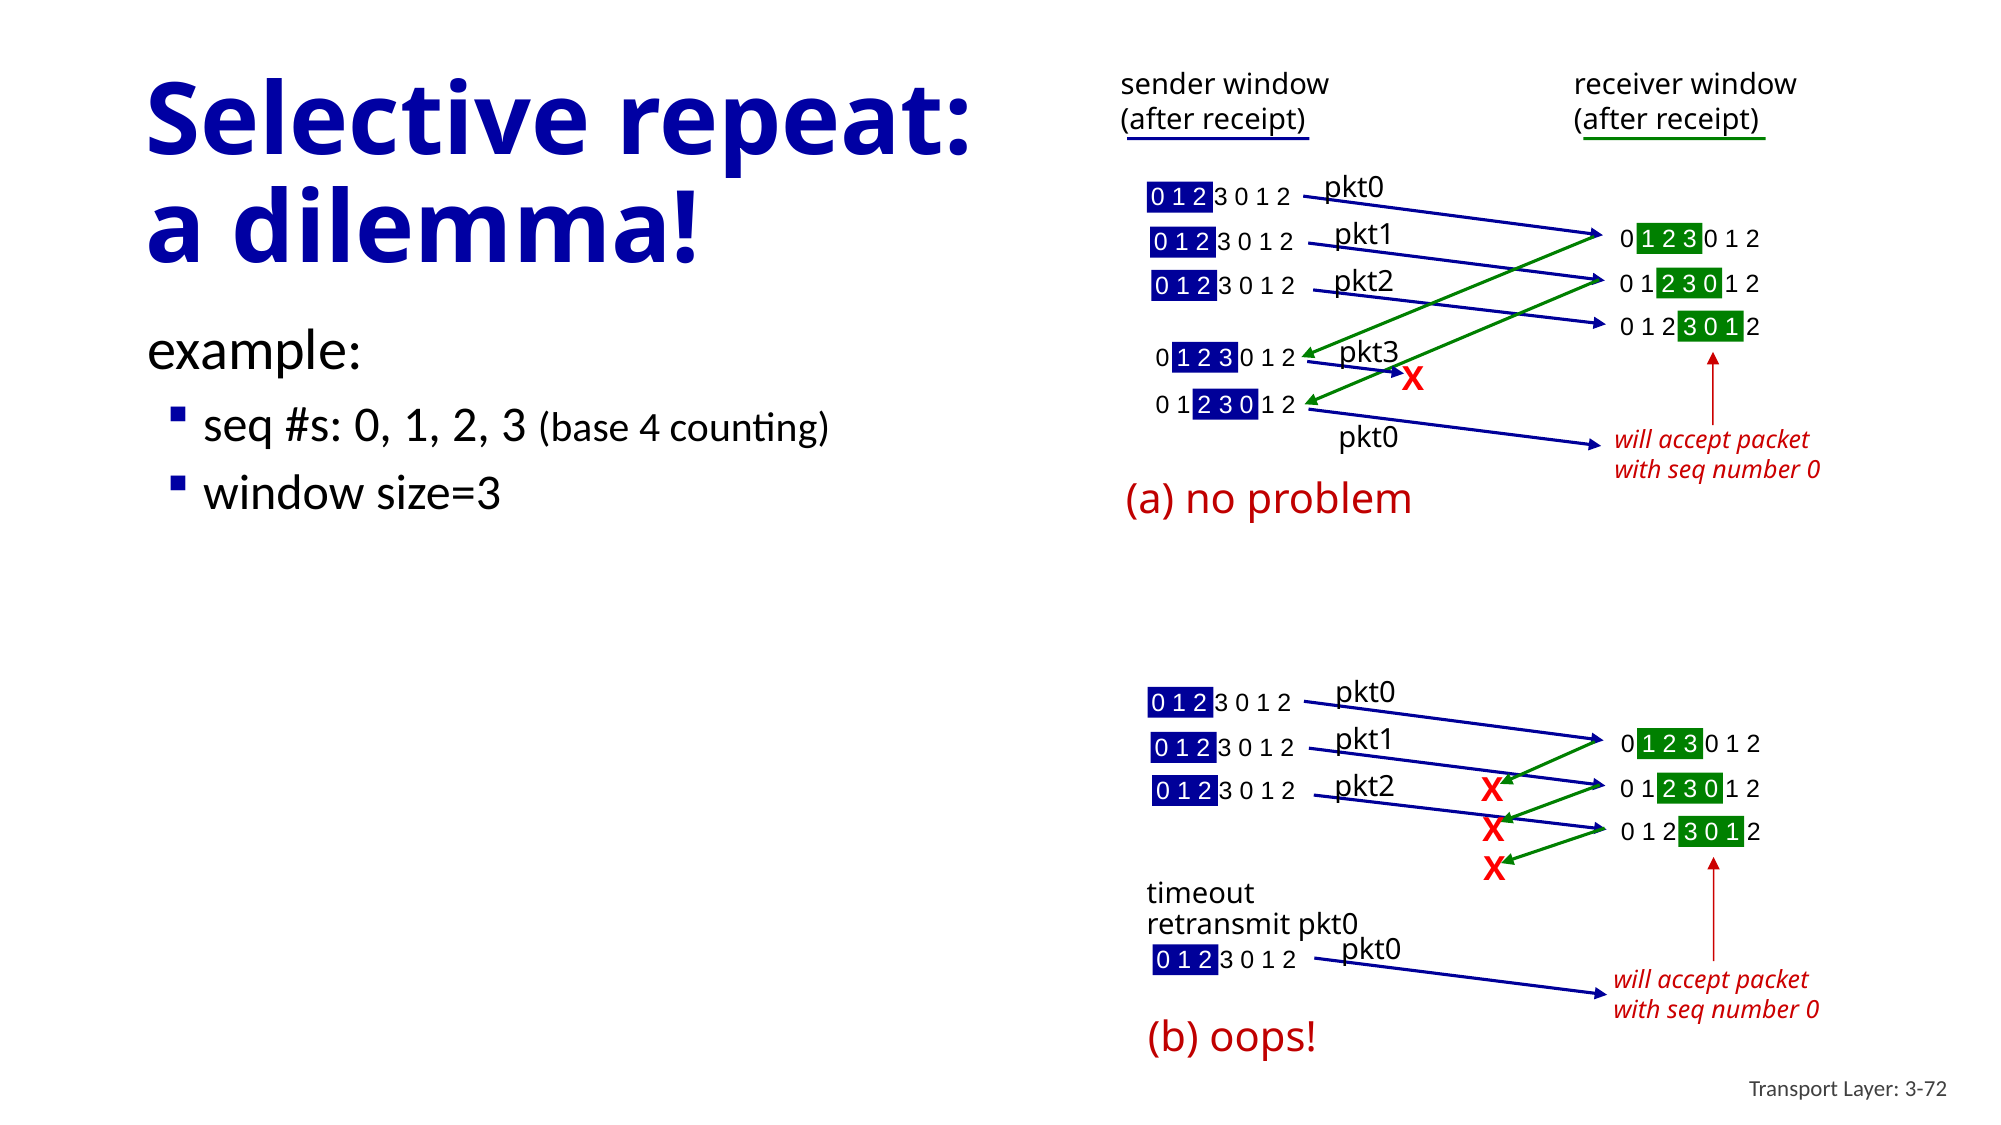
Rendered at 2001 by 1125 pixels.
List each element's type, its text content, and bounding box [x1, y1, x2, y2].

slide_number Transport Layer: 3-72 [1512, 1056, 1963, 1117]
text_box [1113, 57, 1837, 492]
title Selective repeat: a dilemma! [130, 66, 1113, 286]
text_box (a) no problem [1111, 464, 1429, 530]
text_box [1137, 666, 1836, 1032]
text_box (b) oops! [1133, 1002, 1332, 1068]
text_box example: seq #s: 0, 1, 2, 3 (base 4 counting) window size=3 [130, 311, 1036, 530]
